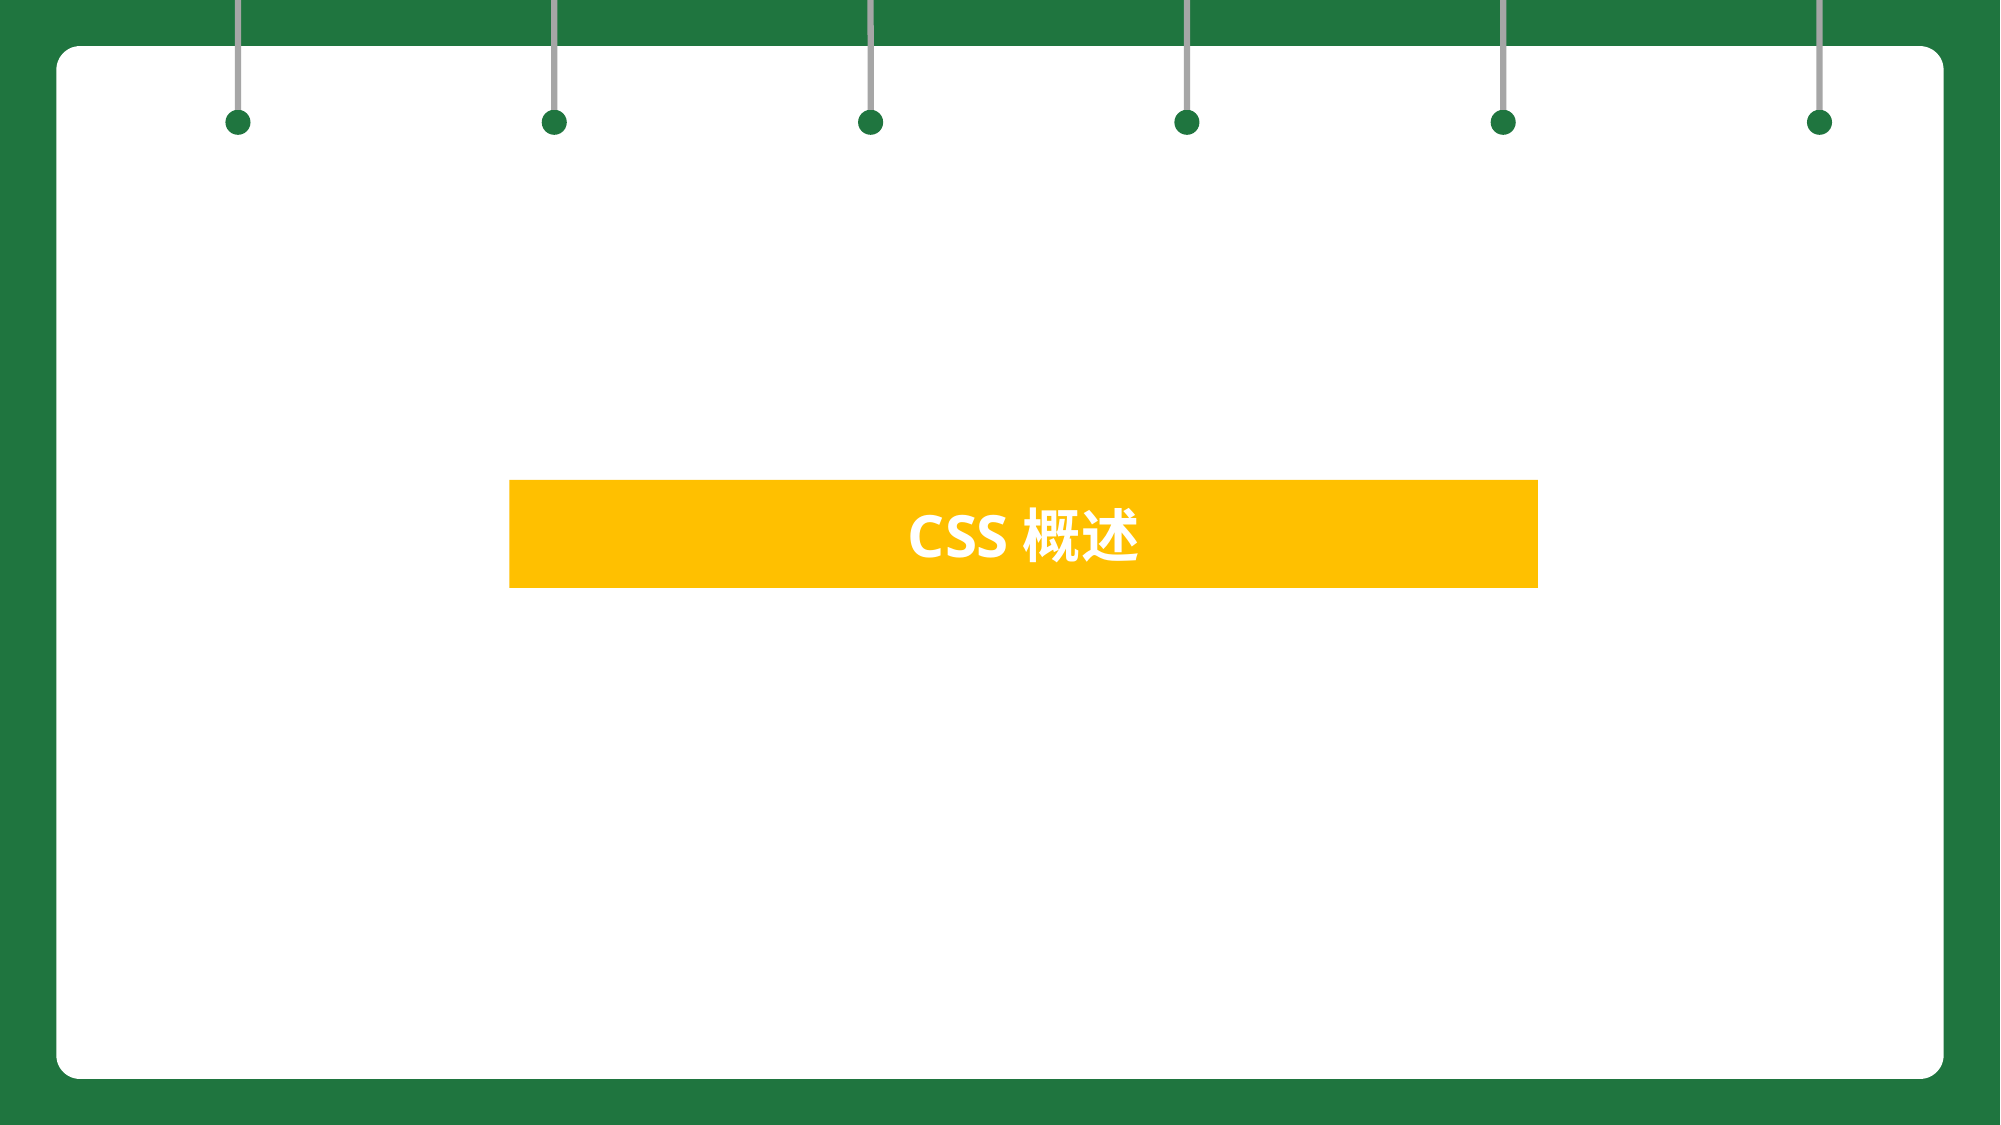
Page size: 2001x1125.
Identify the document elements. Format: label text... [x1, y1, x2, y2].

text_box CSS概述 [508, 479, 1539, 589]
